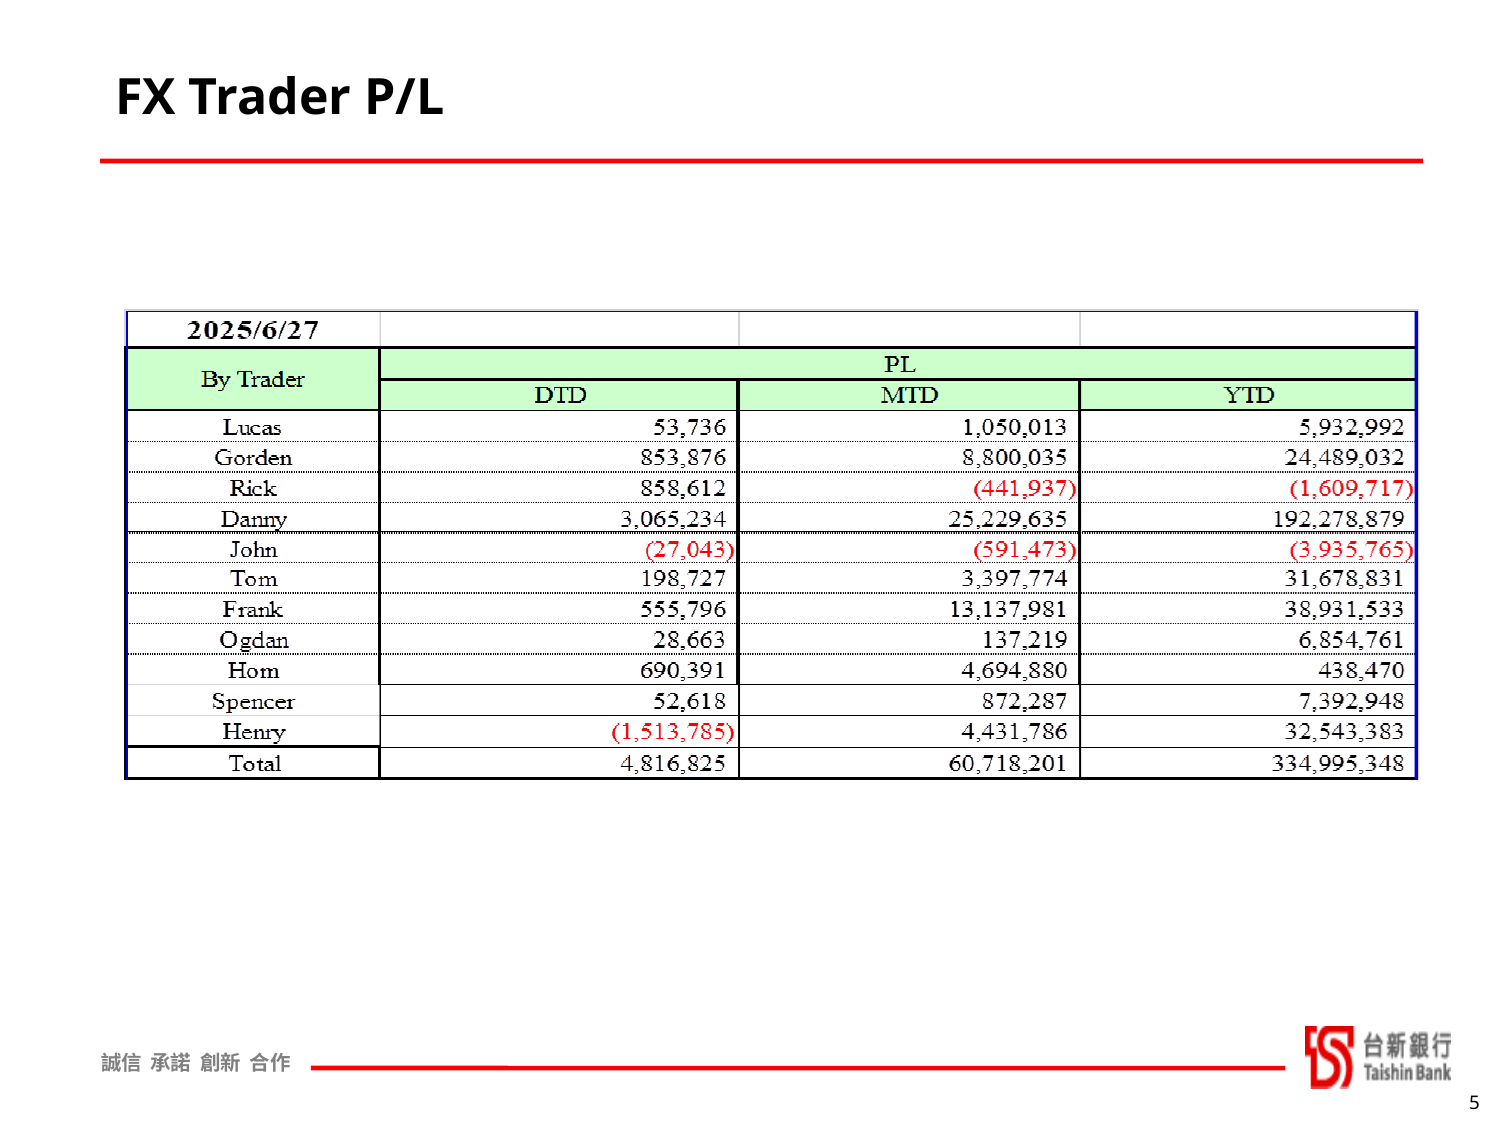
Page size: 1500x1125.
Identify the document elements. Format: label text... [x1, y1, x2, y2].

title FX Trader P/L [100, 36, 1421, 152]
slide_number 5 [1317, 1083, 1496, 1121]
picture [123, 307, 1421, 785]
picture [1305, 1026, 1451, 1089]
